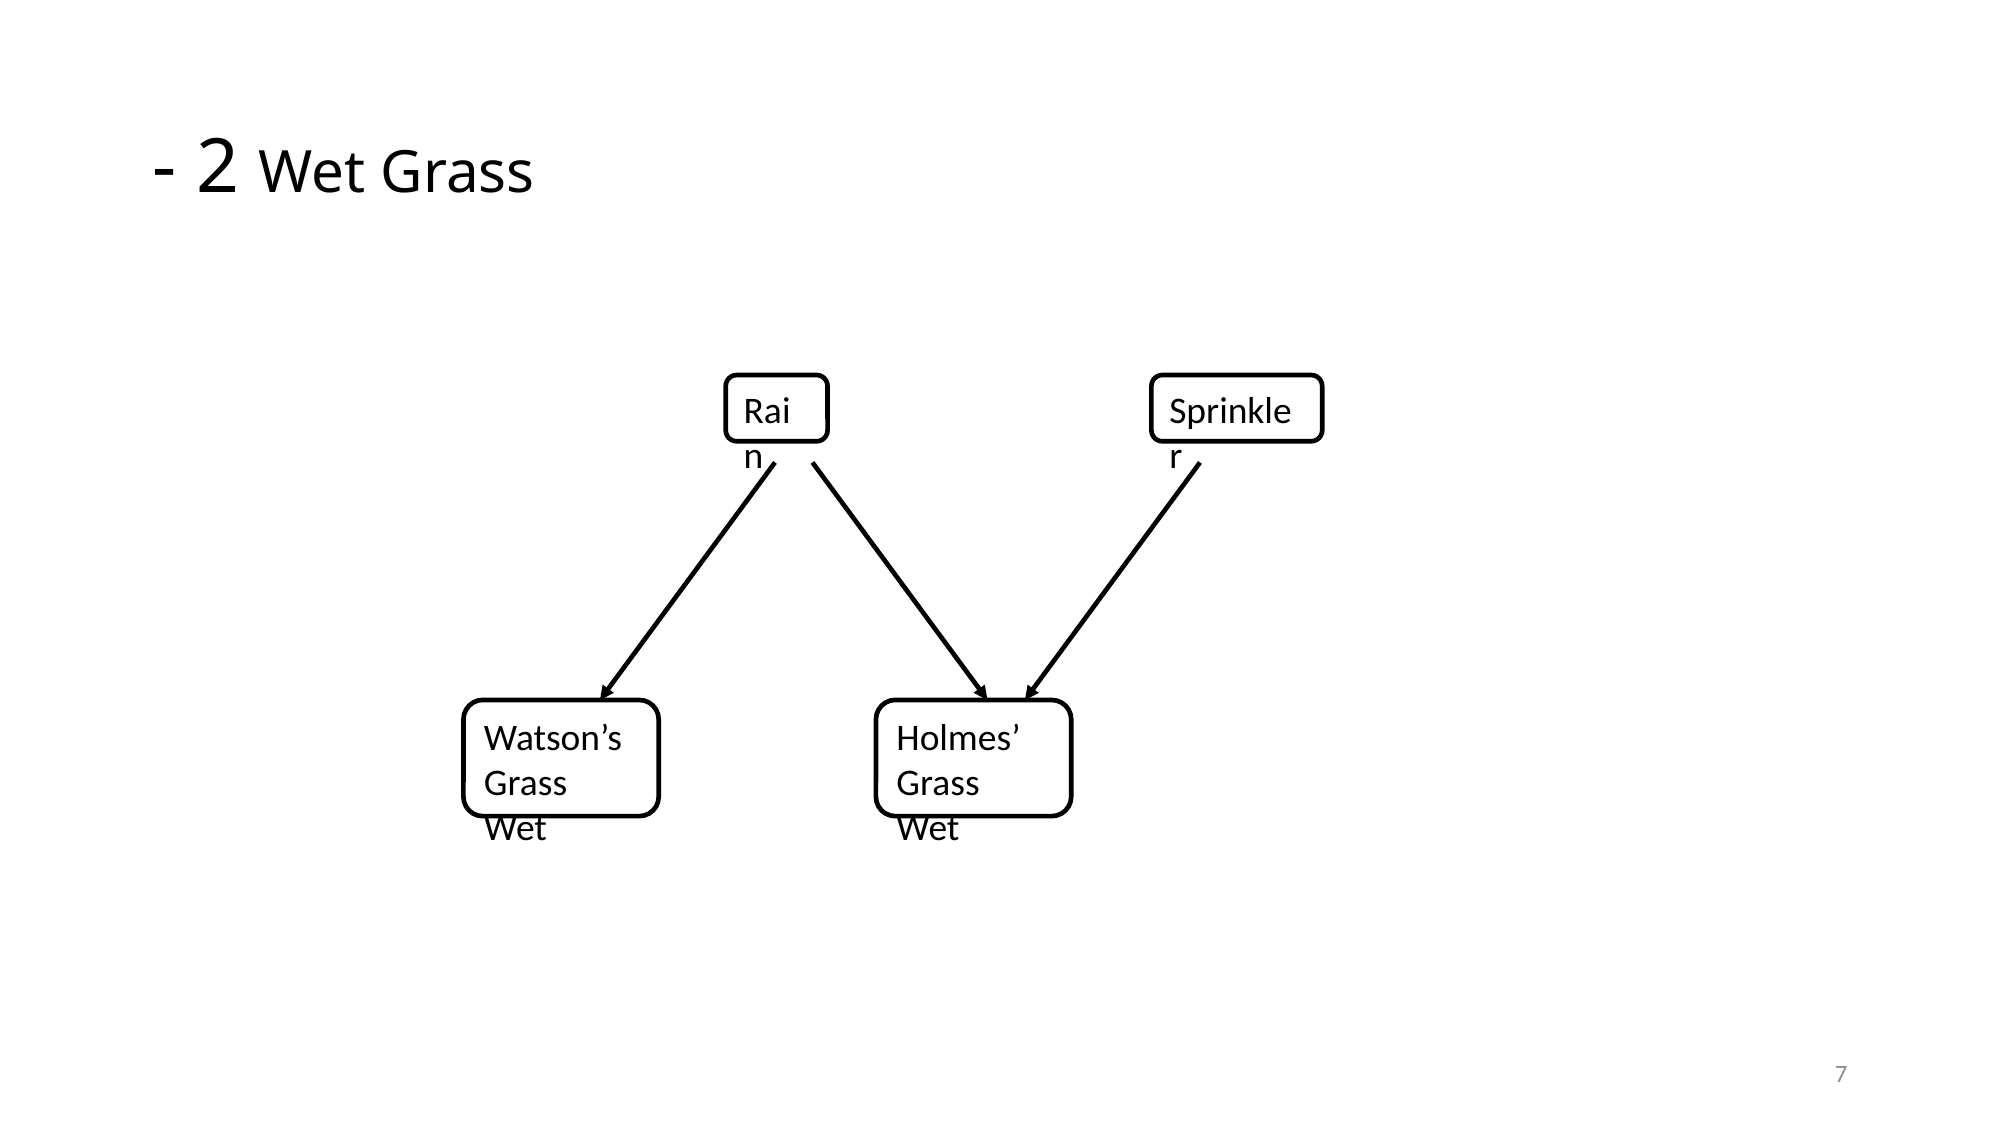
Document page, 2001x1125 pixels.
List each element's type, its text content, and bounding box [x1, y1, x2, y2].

title - 2 Wet Grass [137, 59, 1863, 278]
text_box [600, 462, 776, 700]
text_box Watson’s Grass Wet [463, 699, 659, 817]
text_box Holmes’ Grass Wet [875, 699, 1072, 817]
text_box Sprinkler [1151, 375, 1323, 442]
text_box [1024, 462, 1201, 700]
text_box Rain [725, 375, 828, 442]
text_box [812, 462, 988, 700]
slide_number 7 [1412, 1042, 1863, 1103]
